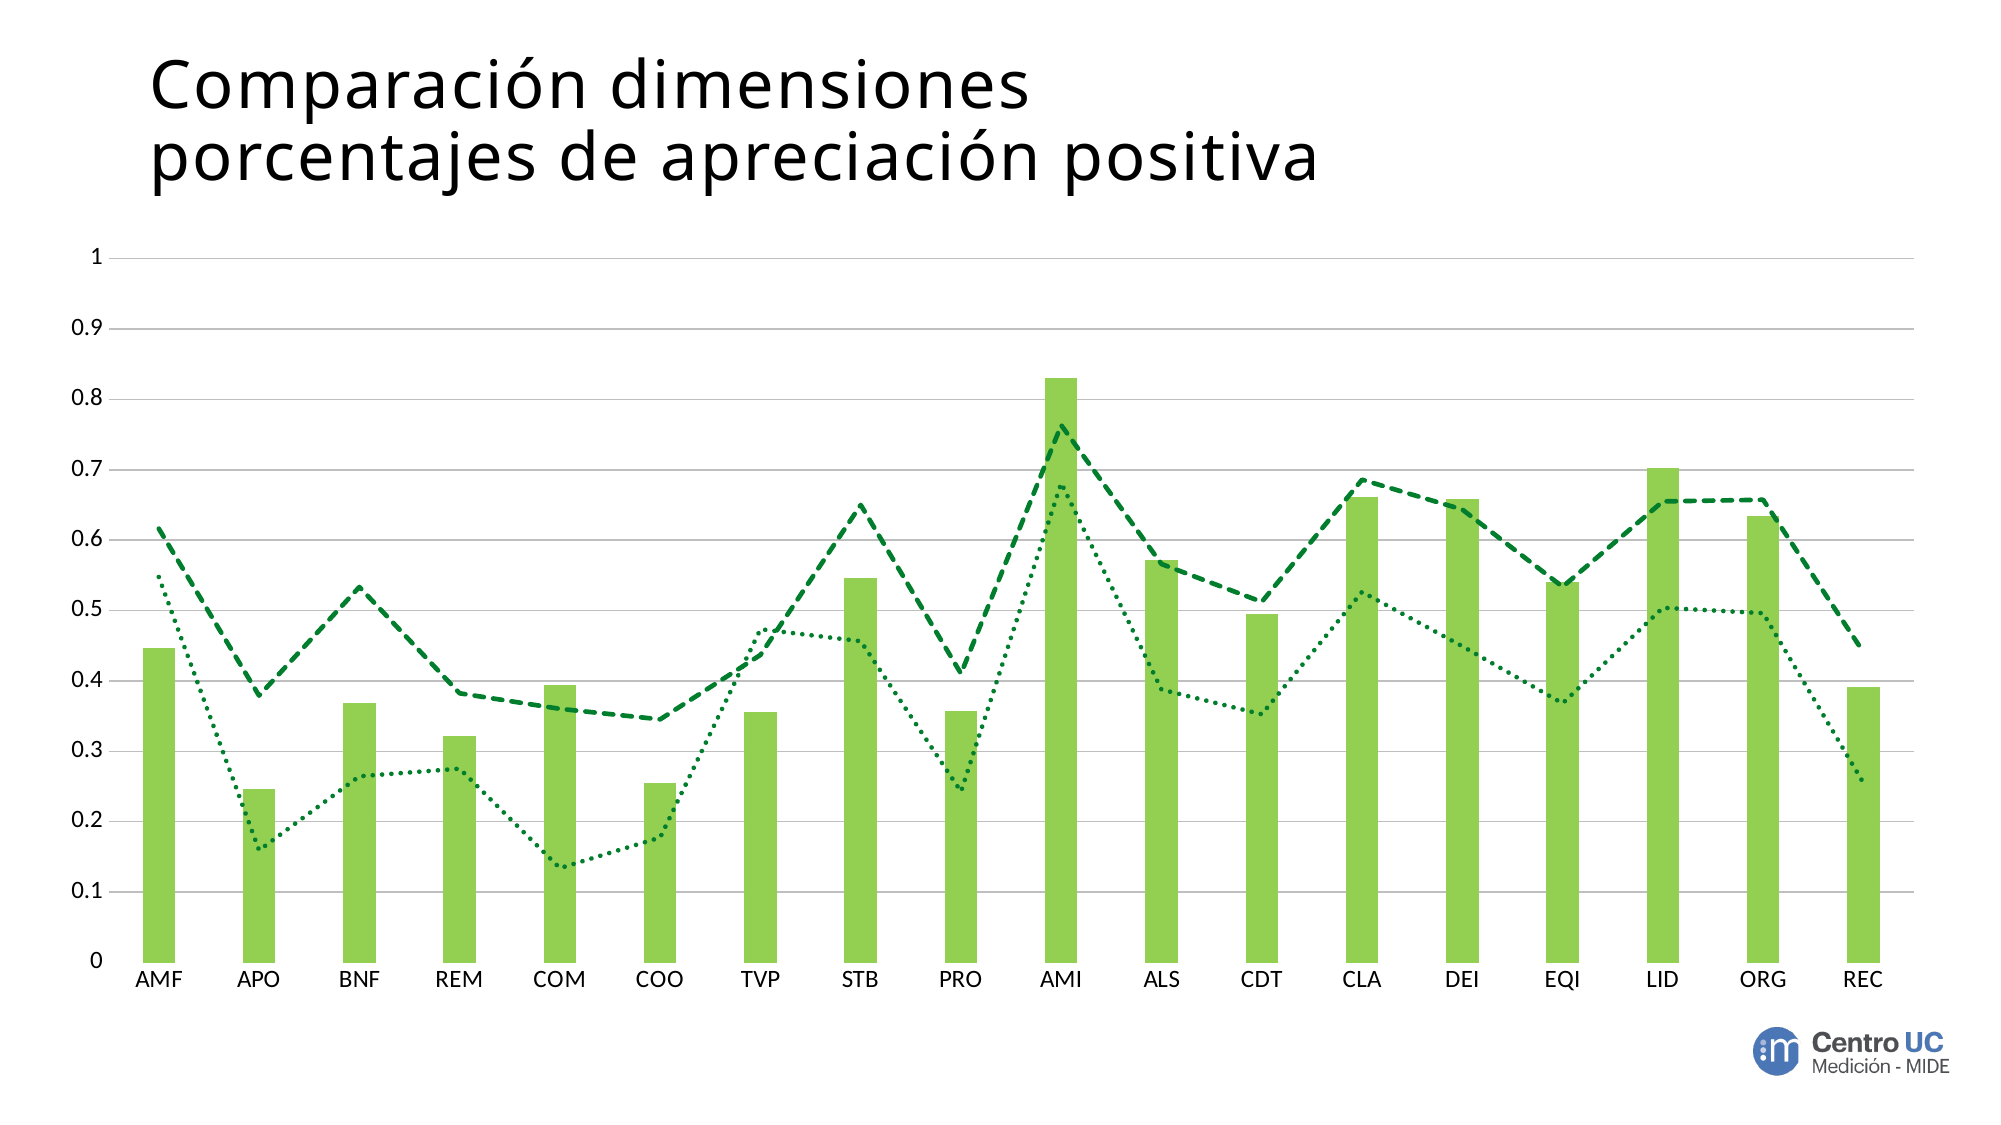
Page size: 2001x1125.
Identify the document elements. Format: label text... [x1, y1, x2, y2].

chart [33, 230, 1952, 1010]
title Comparación dimensiones porcentajes de apreciación positiva [149, 42, 1816, 203]
picture [1753, 1025, 1951, 1077]
